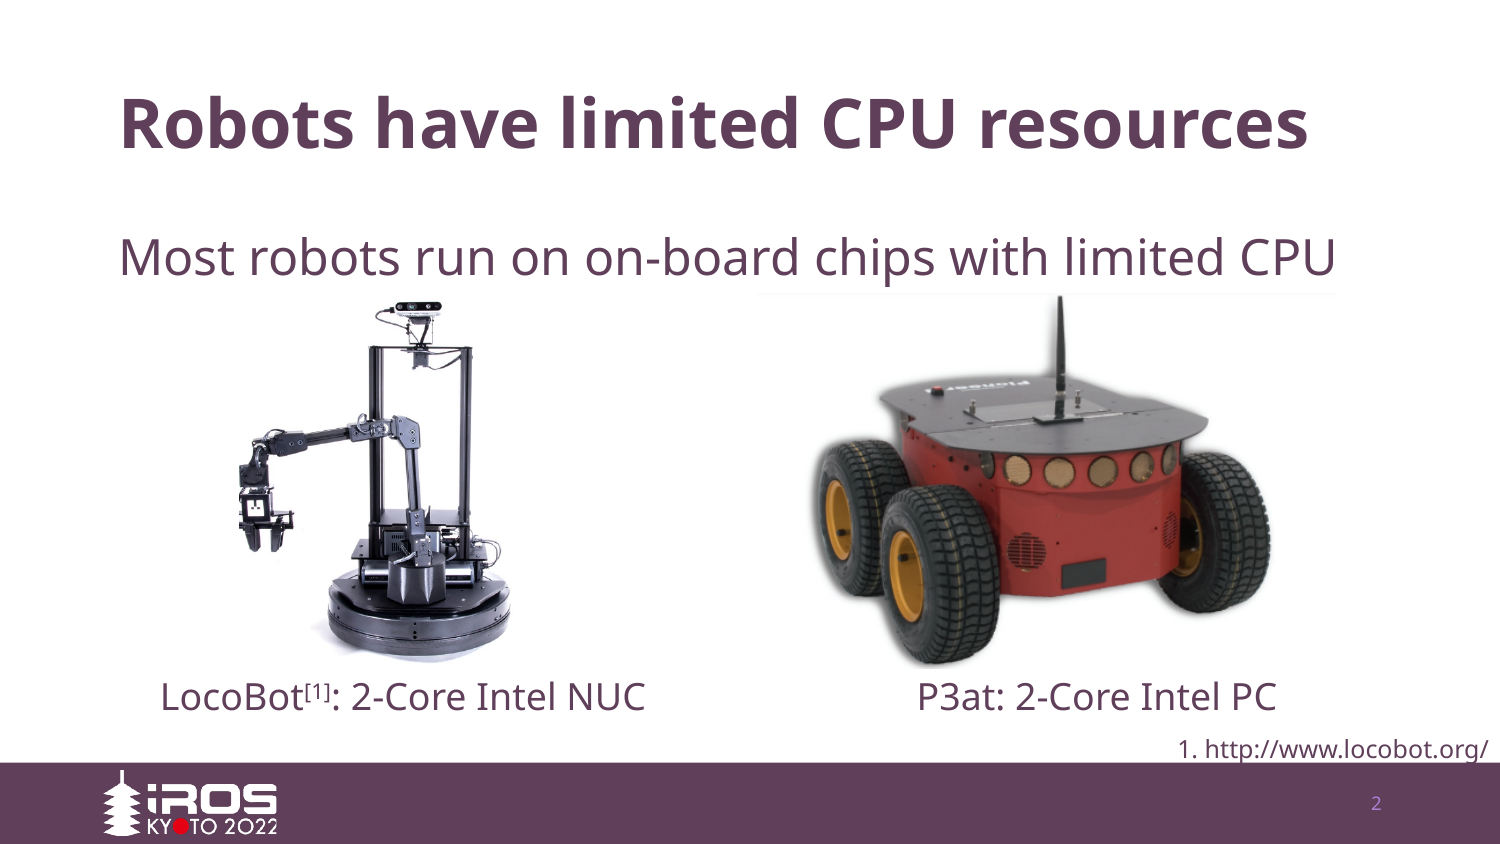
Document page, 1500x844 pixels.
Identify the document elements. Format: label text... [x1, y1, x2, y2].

list Most robots run on on-board chips with limited CPU [103, 224, 1397, 760]
text_box LocoBot[1]: 2-Core Intel NUC [145, 665, 695, 726]
picture [239, 293, 541, 669]
title Robots have limited CPU resources [103, 44, 1397, 208]
slide_number 2 [1059, 782, 1397, 827]
text_box P3at: 2-Core Intel PC [901, 669, 1334, 726]
text_box 1. http://www.locobot.org/ [1162, 725, 1500, 771]
picture [757, 293, 1336, 669]
